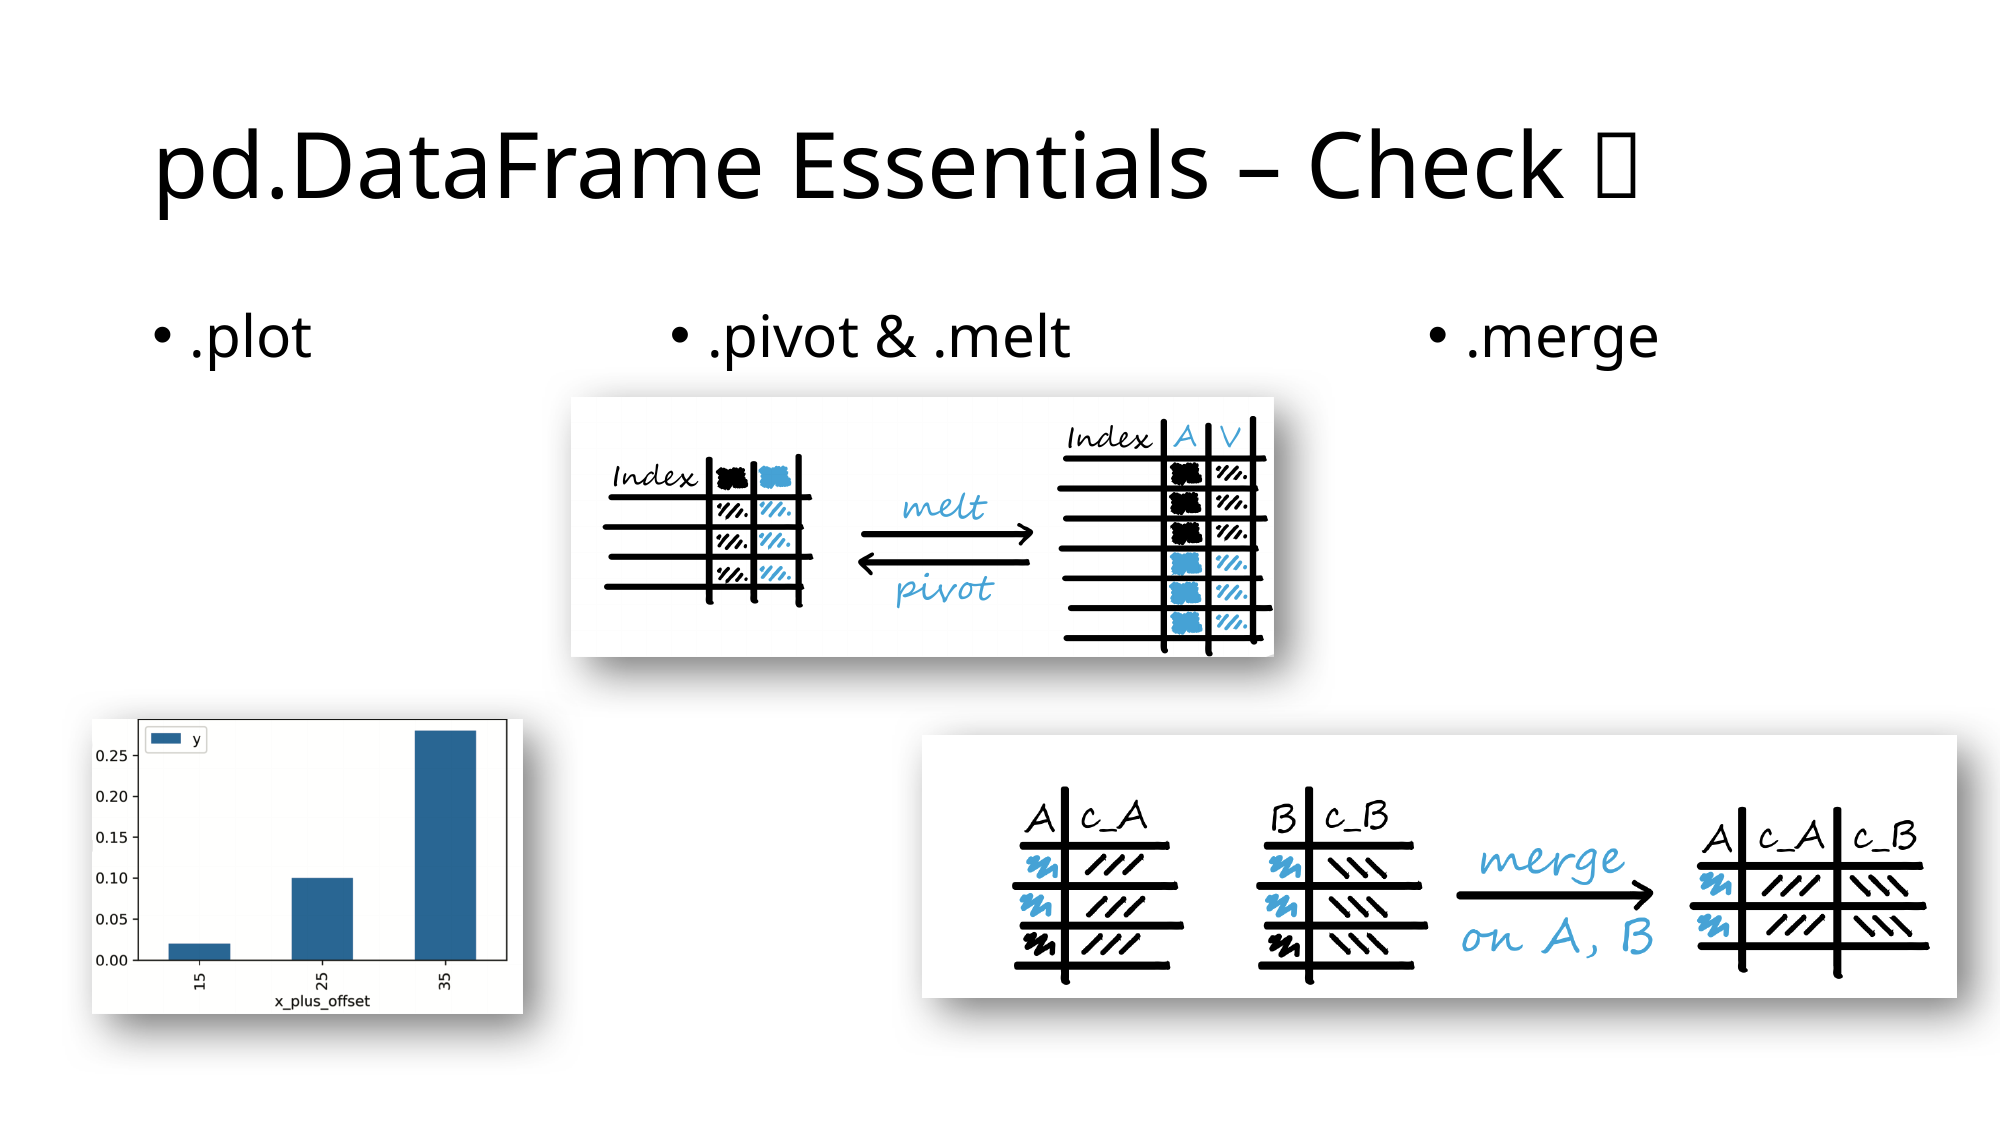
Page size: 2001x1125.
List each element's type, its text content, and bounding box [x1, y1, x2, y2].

title pd.DataFrame Essentials – Check ✅ [137, 59, 1863, 278]
picture [571, 396, 1274, 657]
text_box .pivot & .melt [654, 299, 1190, 379]
list .plot [137, 299, 523, 703]
picture [921, 734, 1958, 998]
picture [91, 719, 524, 1014]
text_box .pivot & .melt [654, 705, 1190, 1014]
text_box .merge [1412, 299, 1798, 717]
